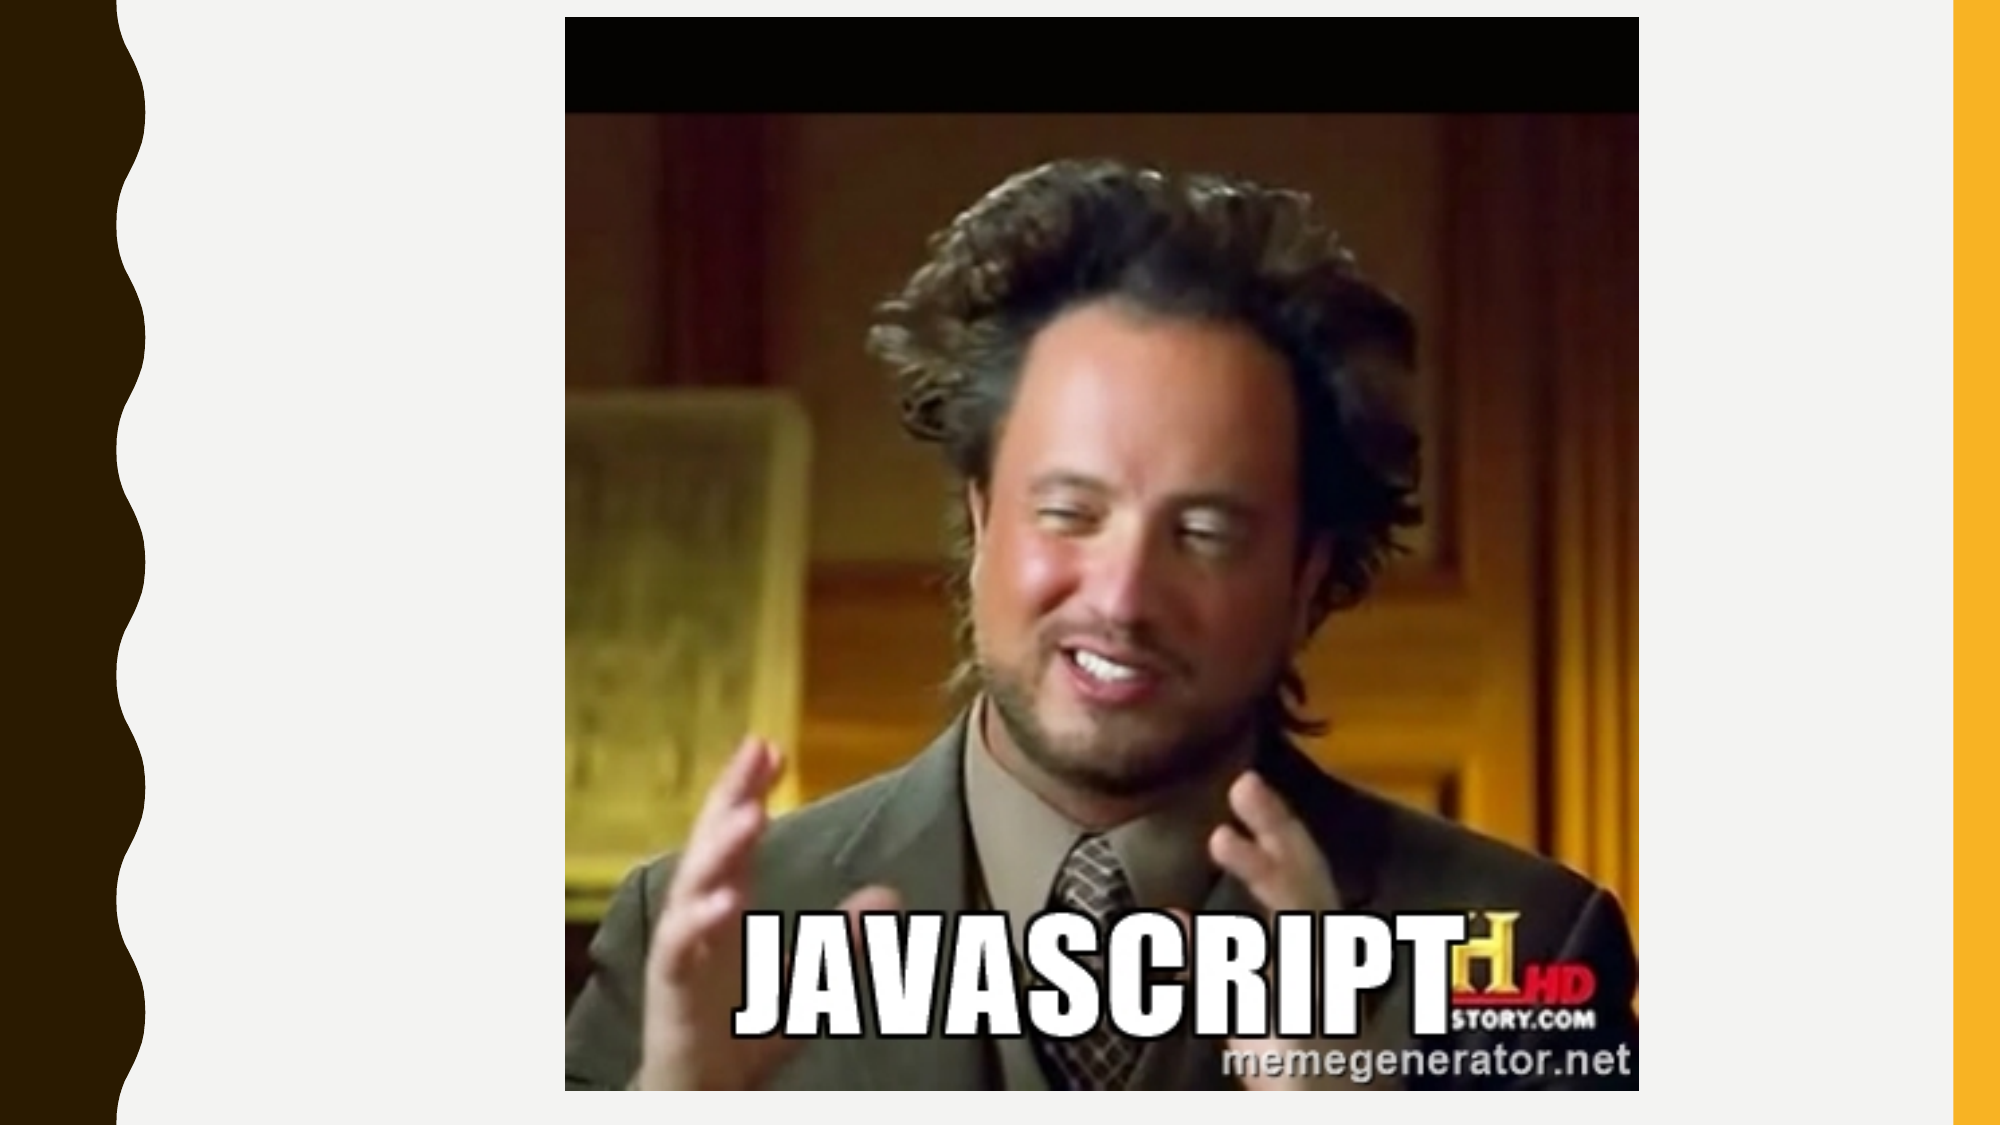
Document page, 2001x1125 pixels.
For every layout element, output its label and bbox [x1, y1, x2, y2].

list [565, 17, 1639, 1091]
